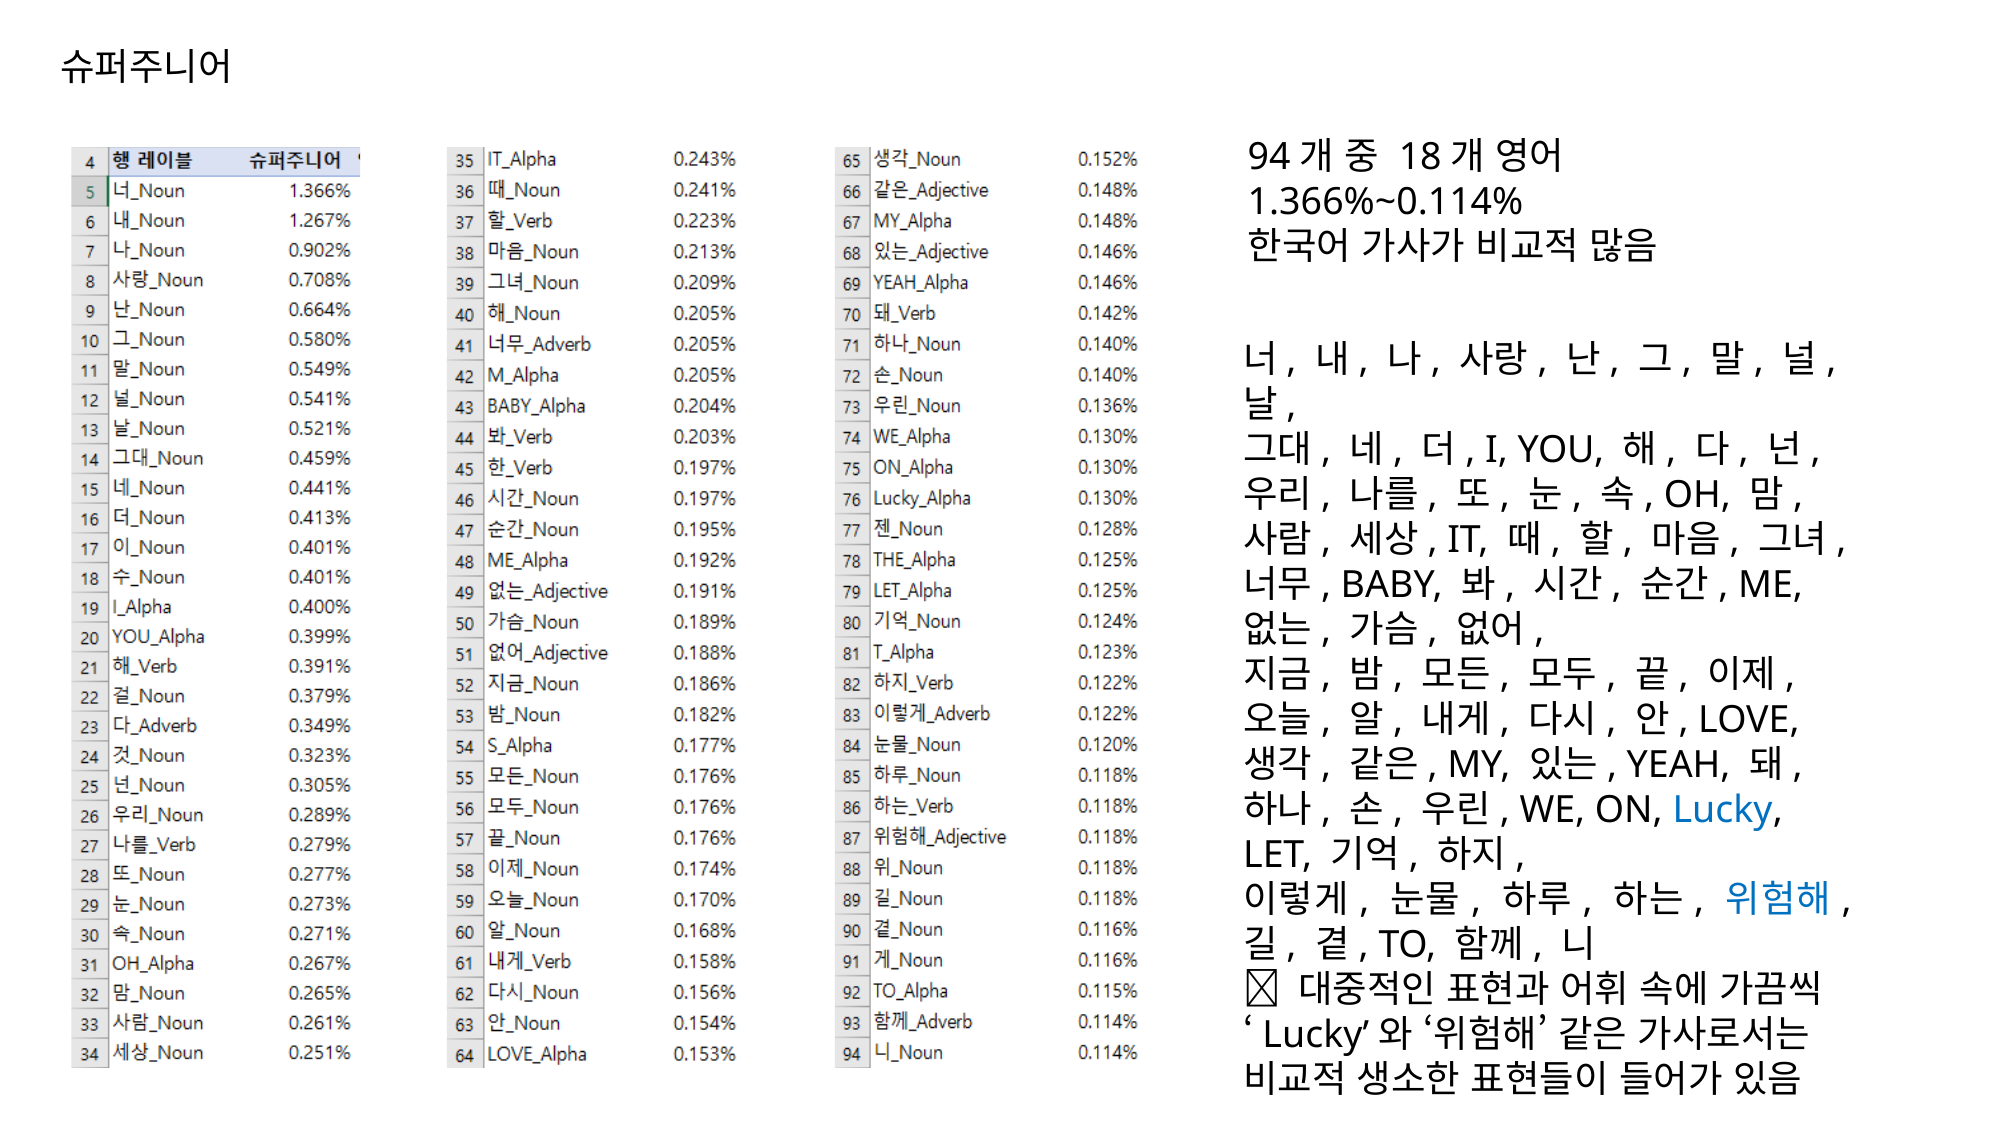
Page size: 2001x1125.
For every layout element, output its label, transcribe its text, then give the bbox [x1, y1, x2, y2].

text_box 슈퍼주니어 [45, 35, 278, 95]
text_box 너, 내, 나, 사랑, 난, 그, 말, 널, 날, 그대, 네, 더, I, YOU, 해, 다, 넌, 우리, 나를, 또, 눈, 속, OH, 맘, 사람, 세상, IT, 때, 할, 마음, 그녀, 너무, BABY, 봐, 시간, 순간, ME, 없는, 가슴, 없어, 지금, 밤, 모든, 모두, 끝, 이제, 오늘, 알, 내게, 다시, 안, LOVE, 생각, 같은, MY, 있는, YEAH, 돼, 하나, 손, 우린, WE, ON, Lucky, LET, 기억, 하지, 이렇게, 눈물, 하루, 하는, 위험해, 길, 곁, TO, 함께, 니  대중적인 표현과 어휘 속에 가끔씩 ‘Lucky’와 ‘위험해’ 같은 가사로서는 비교적 생소한 표현들이 들어가 있음 [1228, 327, 1867, 1107]
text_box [834, 147, 1148, 1068]
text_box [446, 147, 746, 1068]
text_box 94개 중 18개 영어 1.366%~0.114% 한국어 가사가 비교적 많음 [1232, 124, 1798, 275]
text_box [71, 147, 361, 1068]
